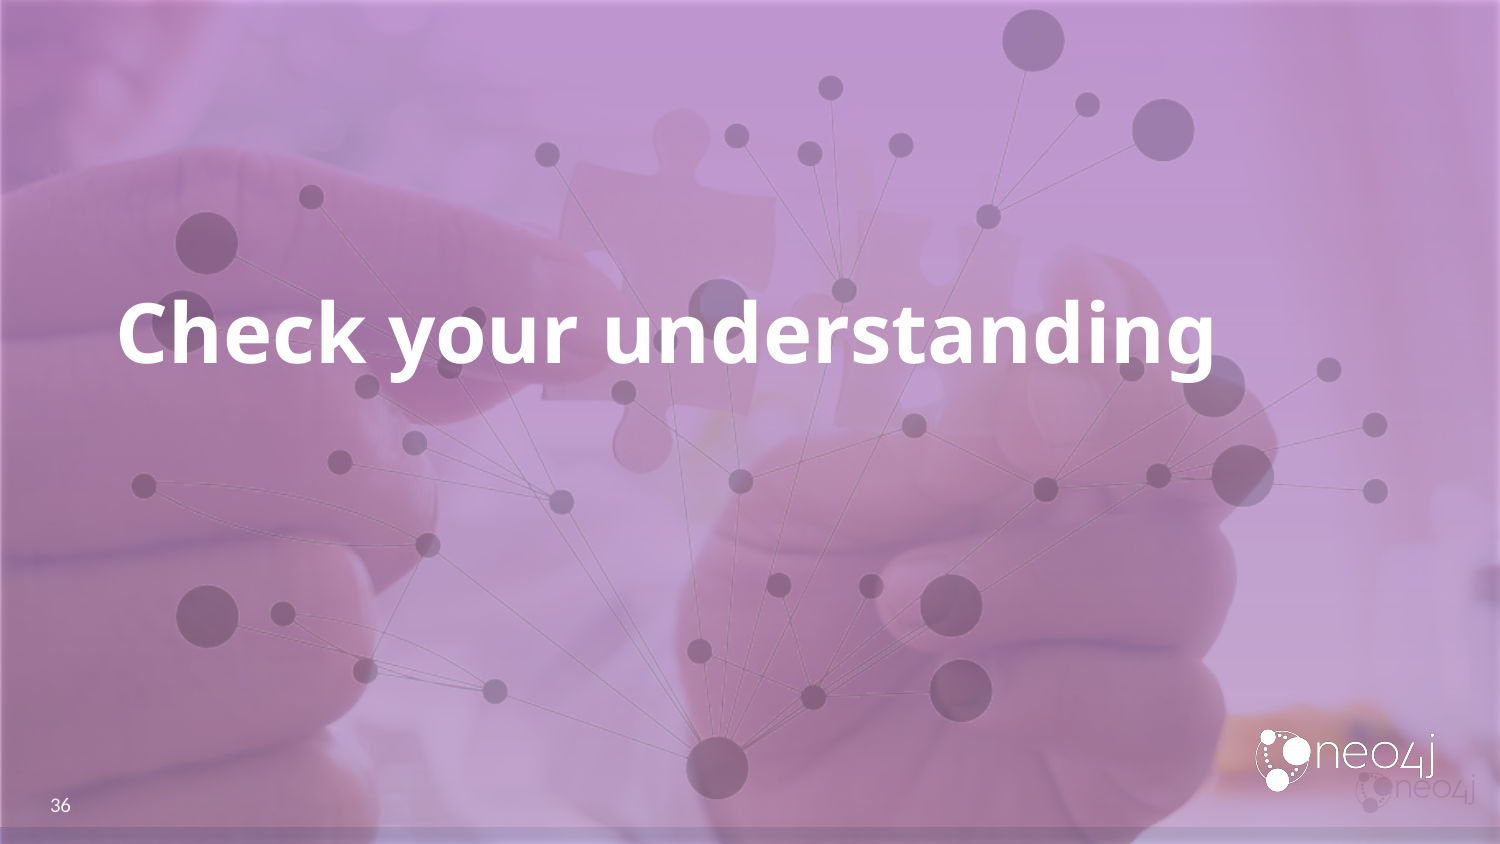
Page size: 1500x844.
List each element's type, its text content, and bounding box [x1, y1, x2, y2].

picture [1250, 722, 1441, 799]
title Check your understanding [100, 264, 1334, 391]
slide_number ‹#› [25, 781, 96, 827]
